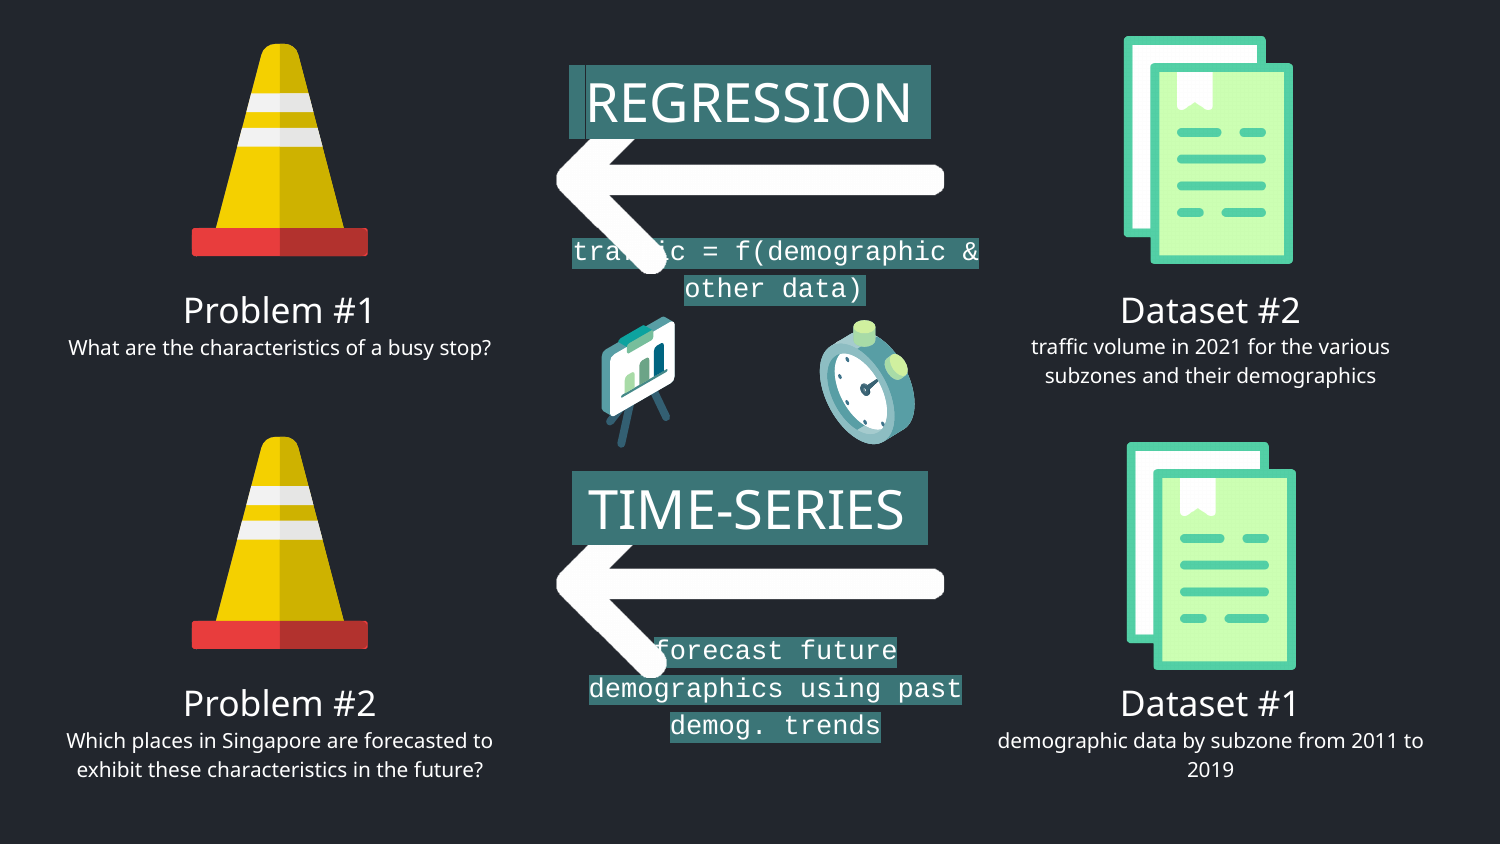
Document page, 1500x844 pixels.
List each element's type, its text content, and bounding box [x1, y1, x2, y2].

list REGRESSION [542, 43, 958, 152]
list TIME-SERIES [516, 450, 984, 559]
list traffic = f(demographic & other data) [542, 213, 1009, 349]
picture [555, 78, 945, 282]
list Dataset #2 traffic volume in 2021 for the various subzones and their demographics [977, 266, 1444, 441]
list forecast future demographics using past demog. trends [542, 612, 1009, 748]
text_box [191, 436, 369, 650]
picture [1097, 442, 1325, 670]
picture [555, 482, 945, 686]
list Dataset #1 demographic data by subzone from 2011 to 2019 [977, 660, 1444, 834]
list Problem #2 Which places in Singapore are forecasted to exhibit these characteristics in the future? [46, 660, 514, 796]
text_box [601, 316, 675, 448]
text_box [819, 319, 915, 445]
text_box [191, 43, 369, 258]
picture [1094, 36, 1322, 265]
list Problem #1 What are the characteristics of a busy stop? [46, 267, 514, 381]
